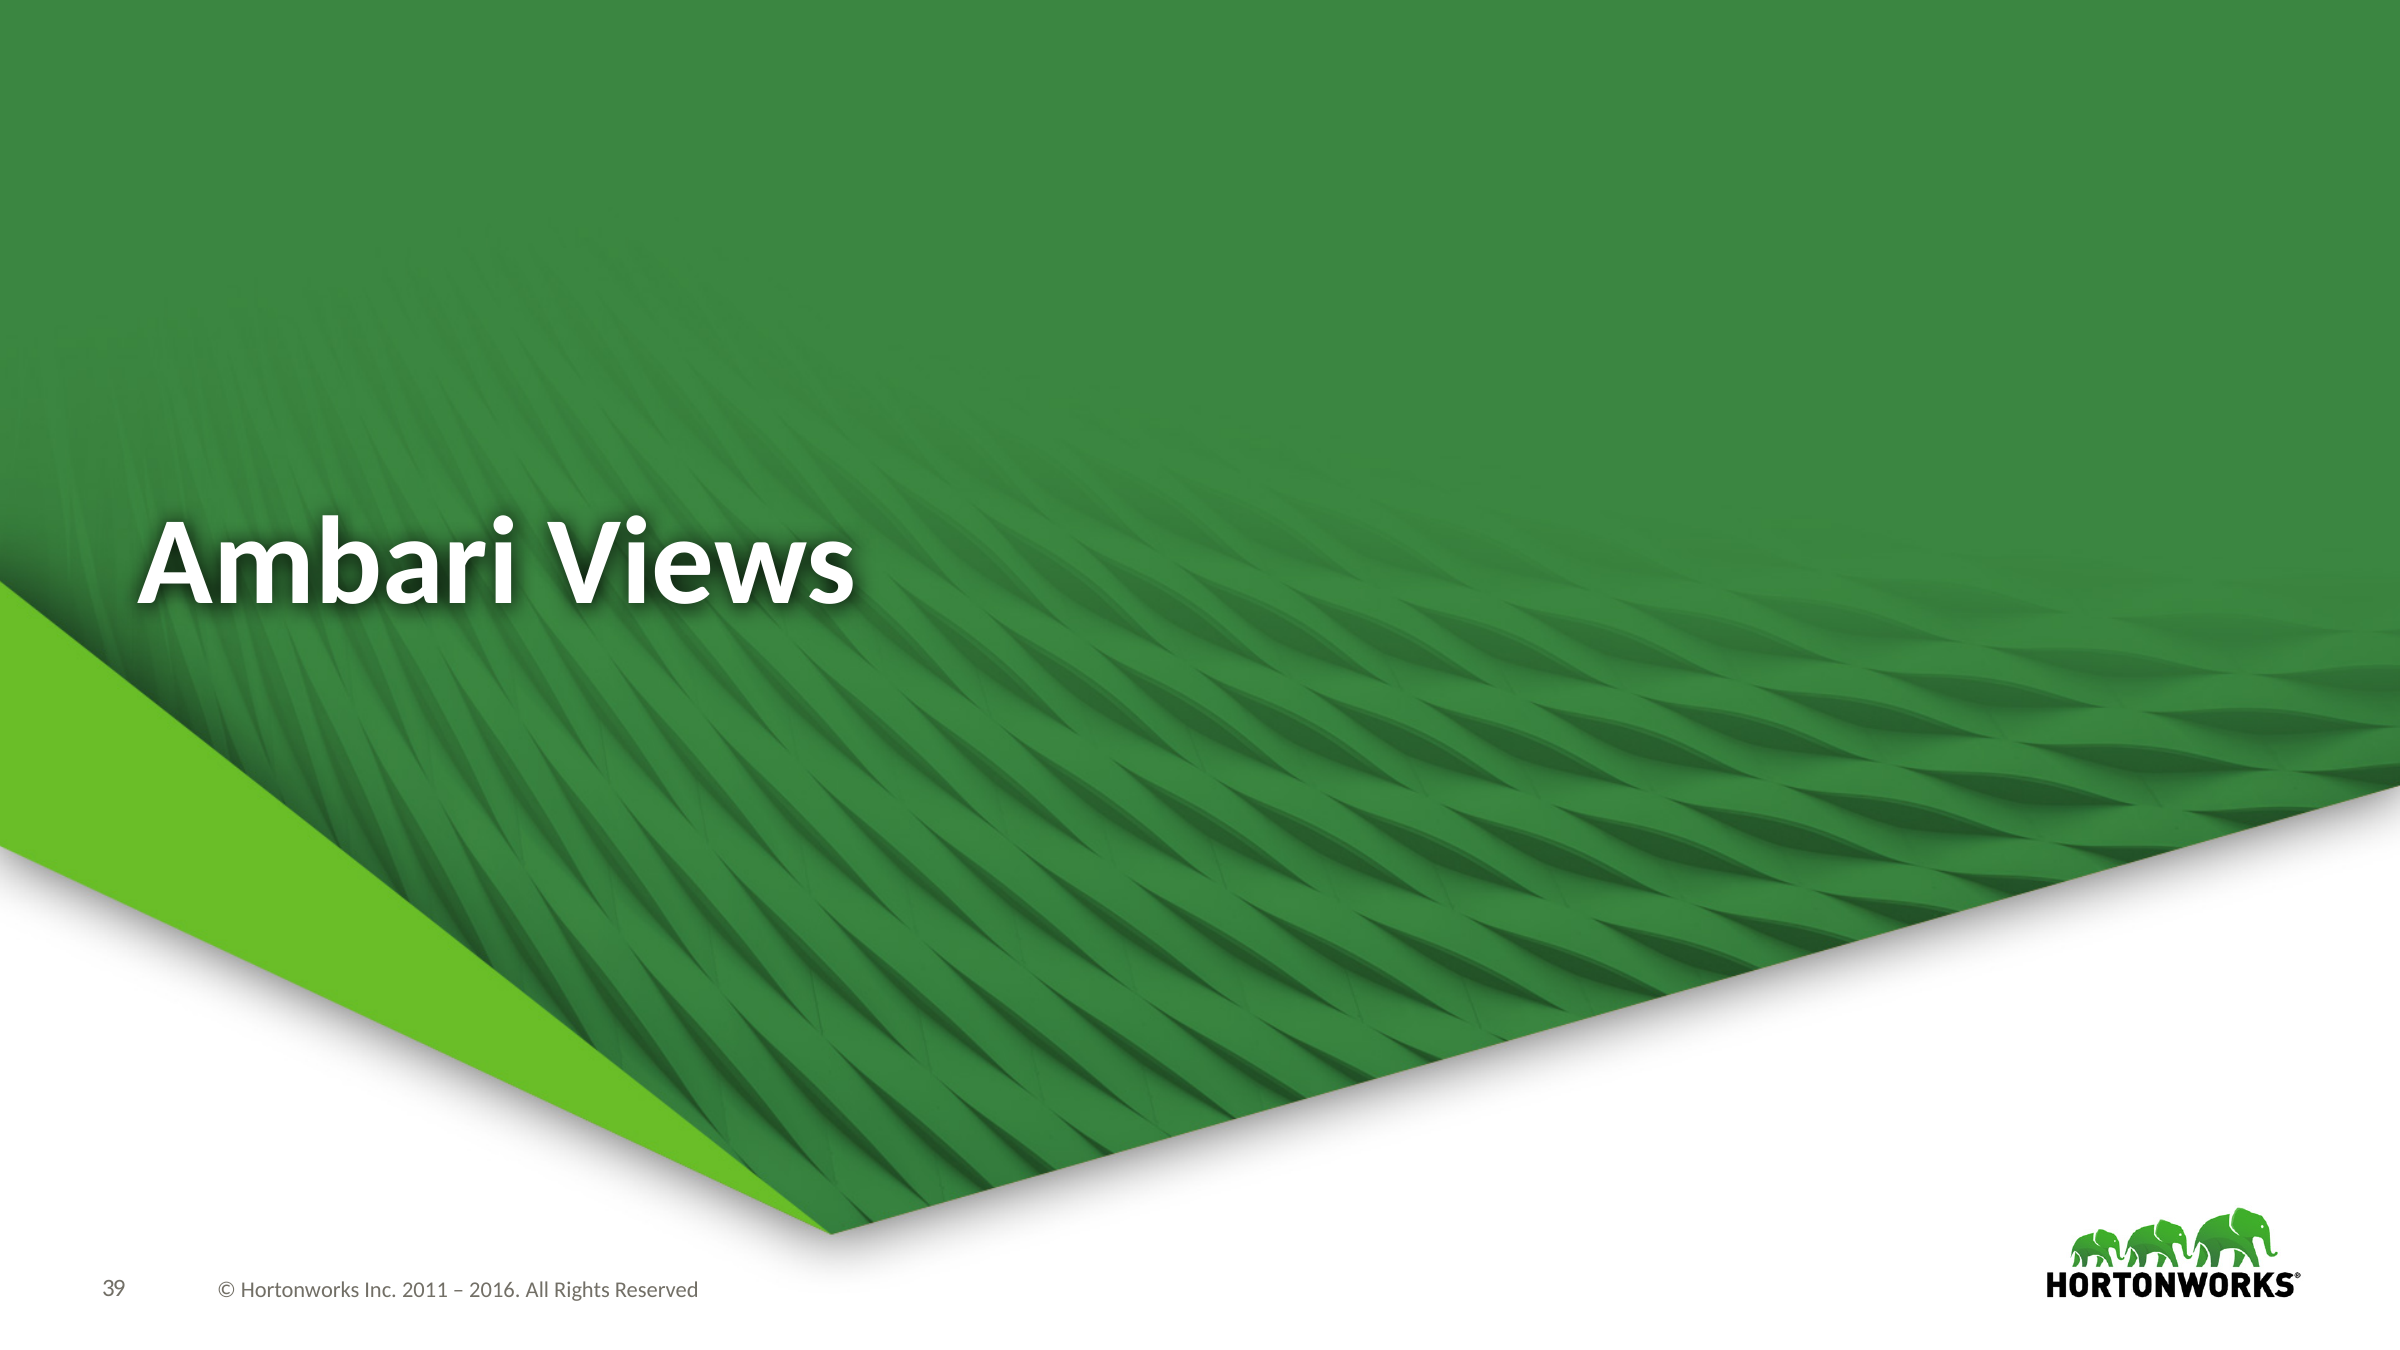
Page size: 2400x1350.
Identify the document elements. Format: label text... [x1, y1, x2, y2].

title Ambari Views [138, 500, 2303, 629]
picture [0, 0, 2400, 1350]
